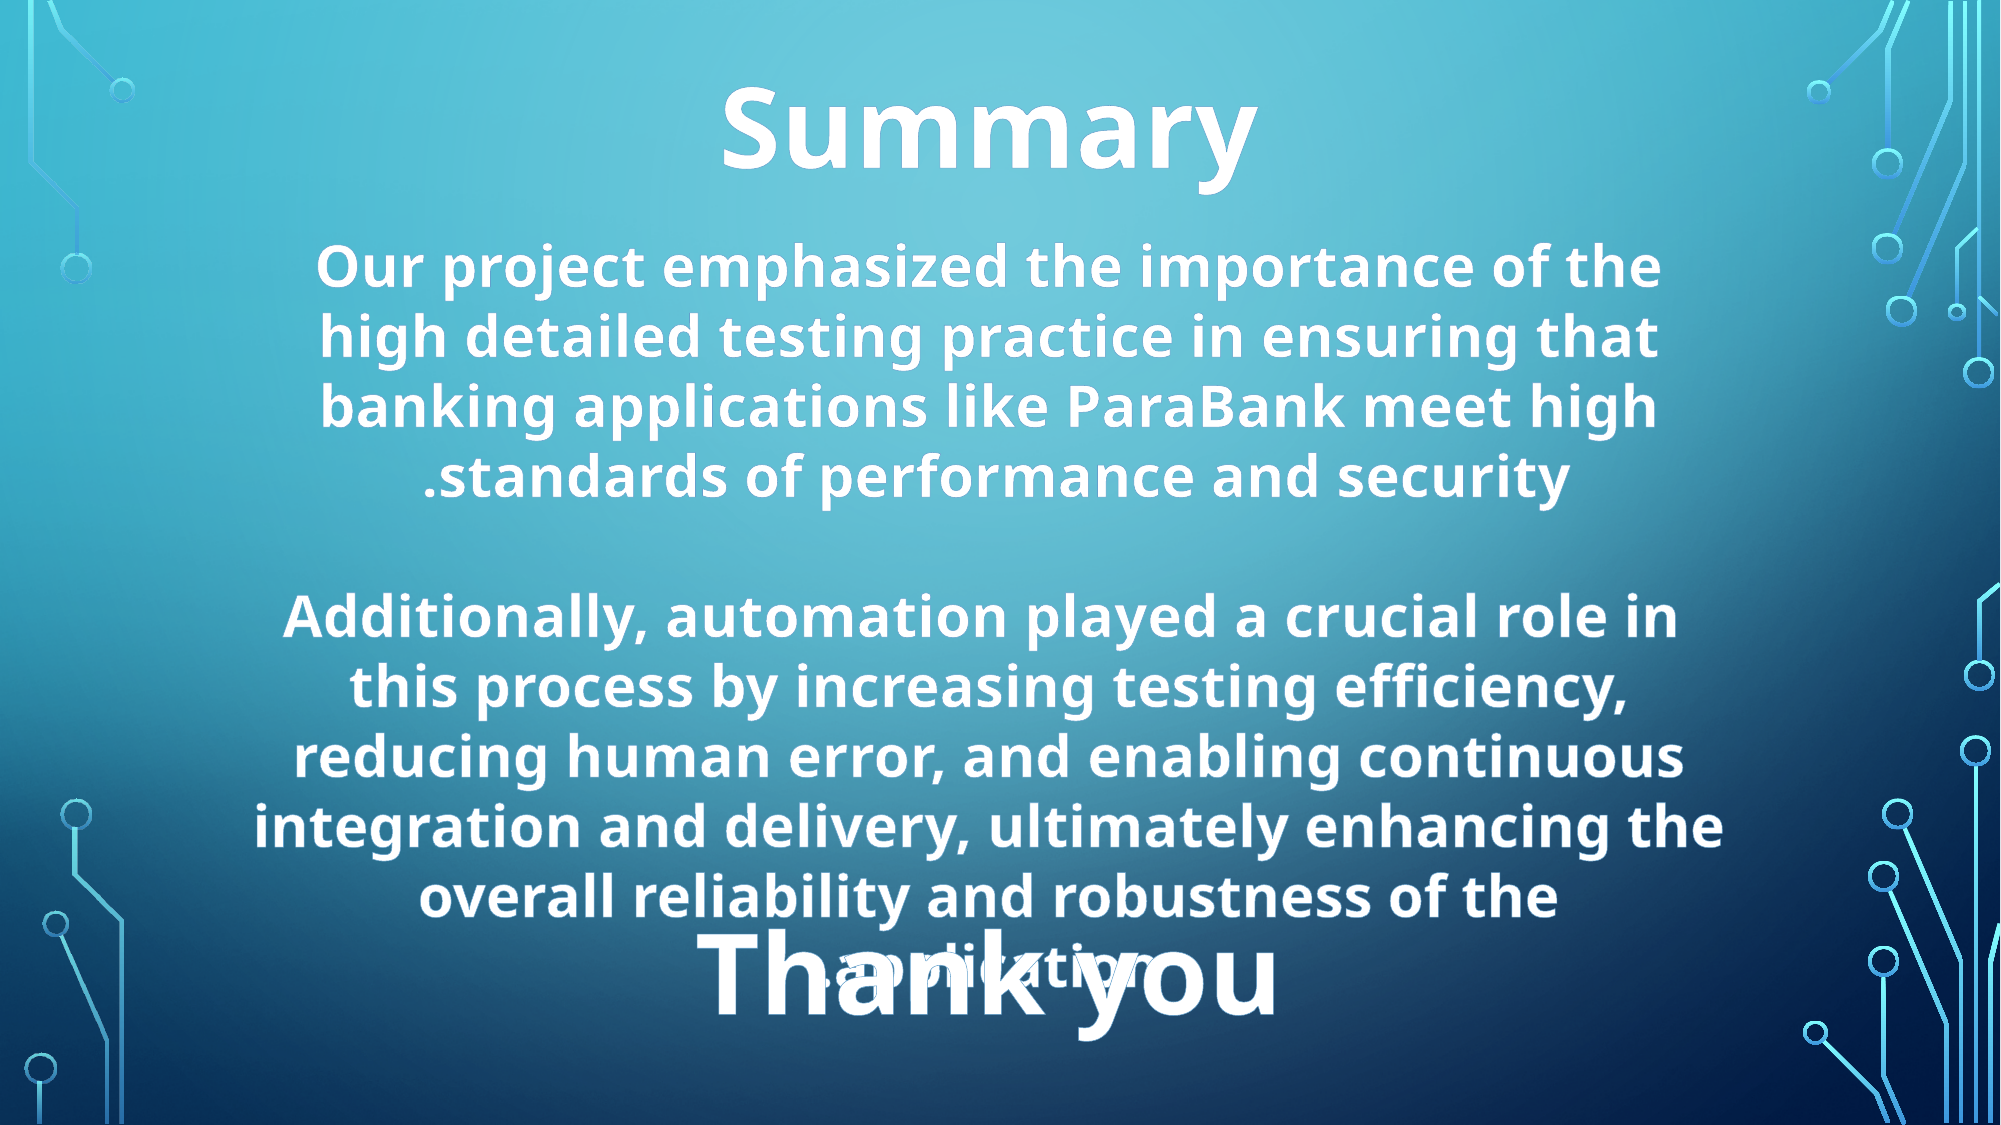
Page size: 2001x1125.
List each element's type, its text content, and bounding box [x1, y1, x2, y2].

text_box Our project emphasized the importance of the high detailed testing practice in ensuring that banking applications like ParaBank meet high standards of performance and security. Additionally, automation played a crucial role in this process by increasing testing efficiency, reducing human error, and enabling continuous integration and delivery, ultimately enhancing the overall reliability and robustness of the application. [233, 221, 1744, 1007]
text_box Summary [703, 48, 1274, 199]
text_box Thank you [679, 894, 1298, 1045]
